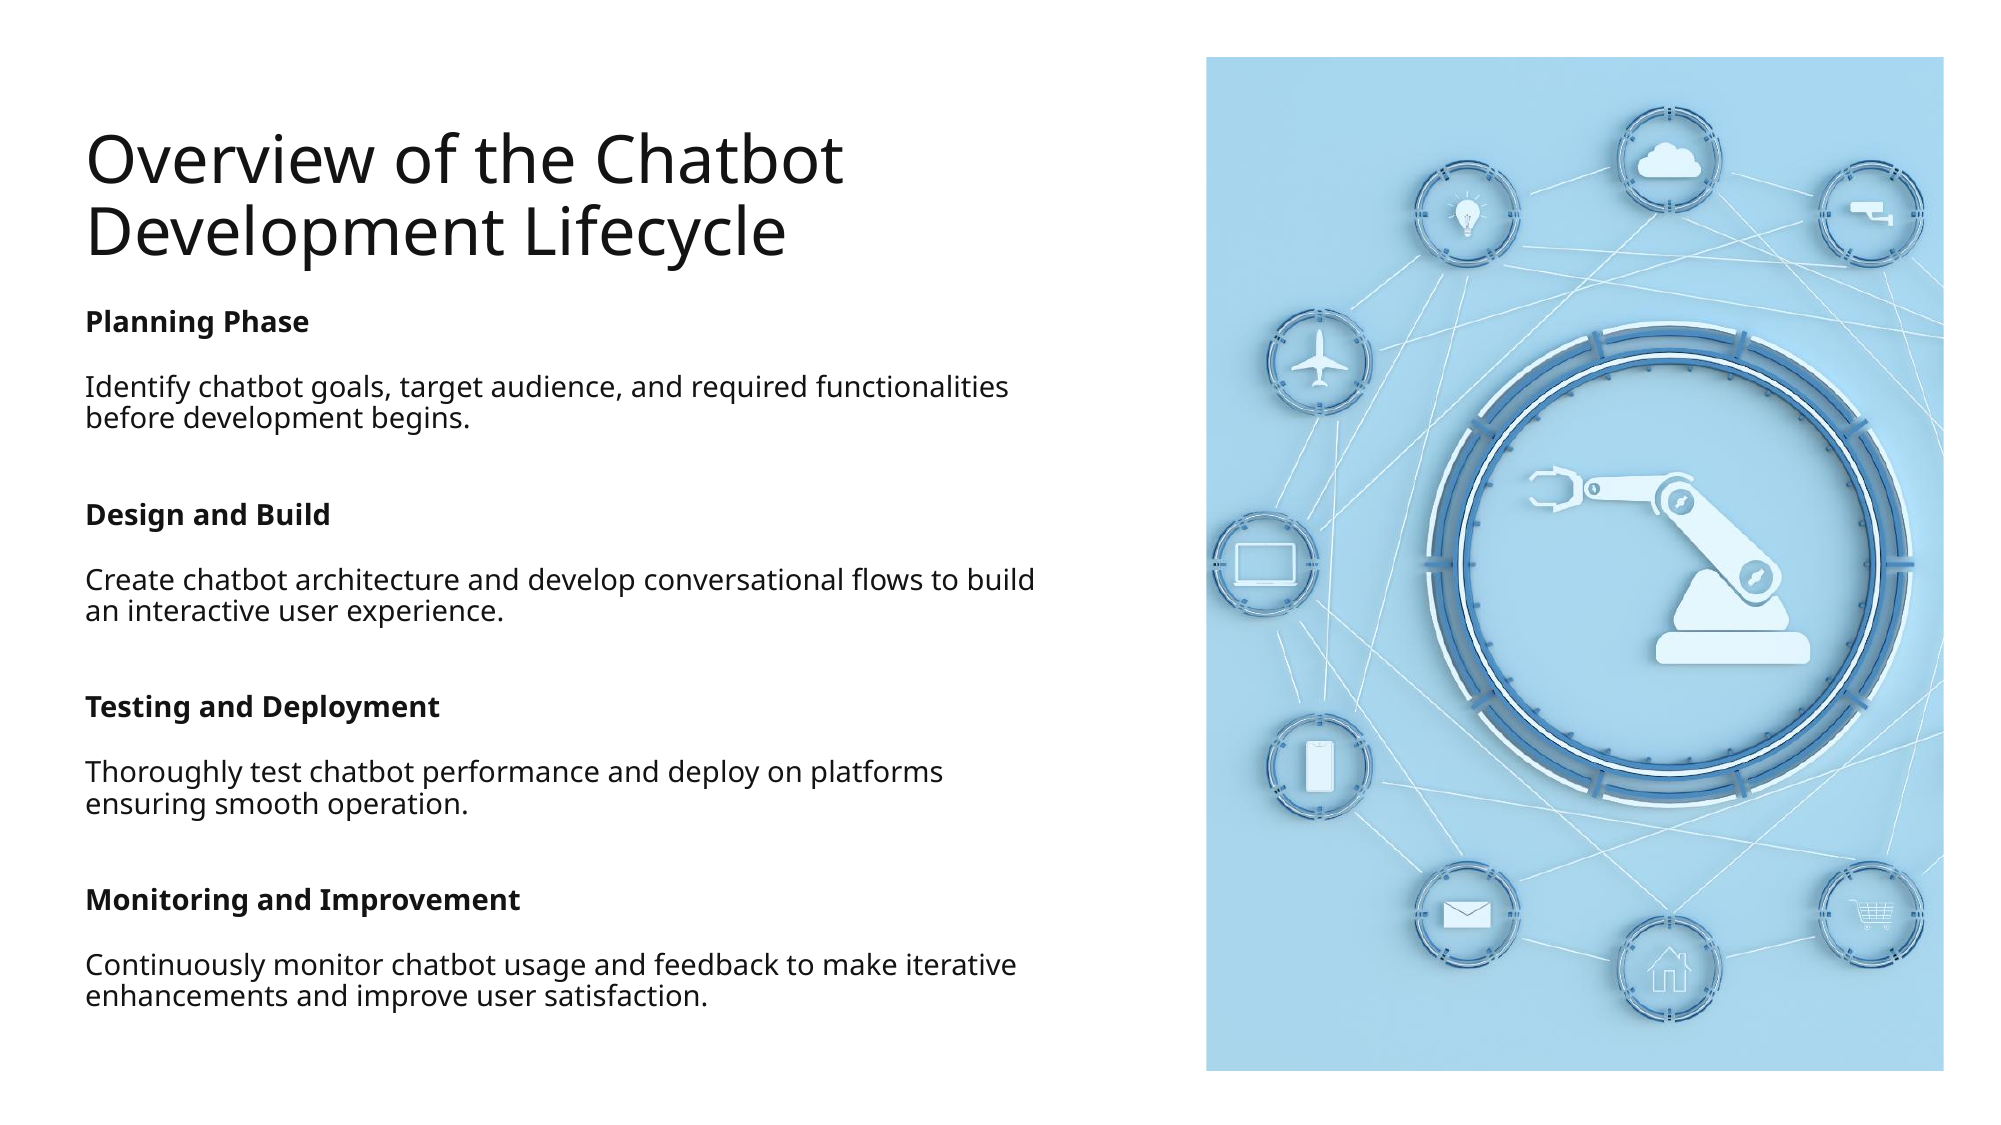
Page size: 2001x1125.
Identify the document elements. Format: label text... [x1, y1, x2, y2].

text_box Planning Phase Identify chatbot goals, target audience, and required functionalities before development begins. Design and Build Create chatbot architecture and develop conversational flows to build an interactive user experience. Testing and Deployment Thoroughly test chatbot performance and deploy on platforms ensuring smooth operation. Monitoring and Improvement Continuously monitor chatbot usage and feedback to make iterative enhancements and improve user satisfaction. [70, 299, 1077, 1037]
title Overview of the Chatbot Development Lifecycle [70, 90, 1077, 278]
picture [1206, 57, 1944, 1071]
